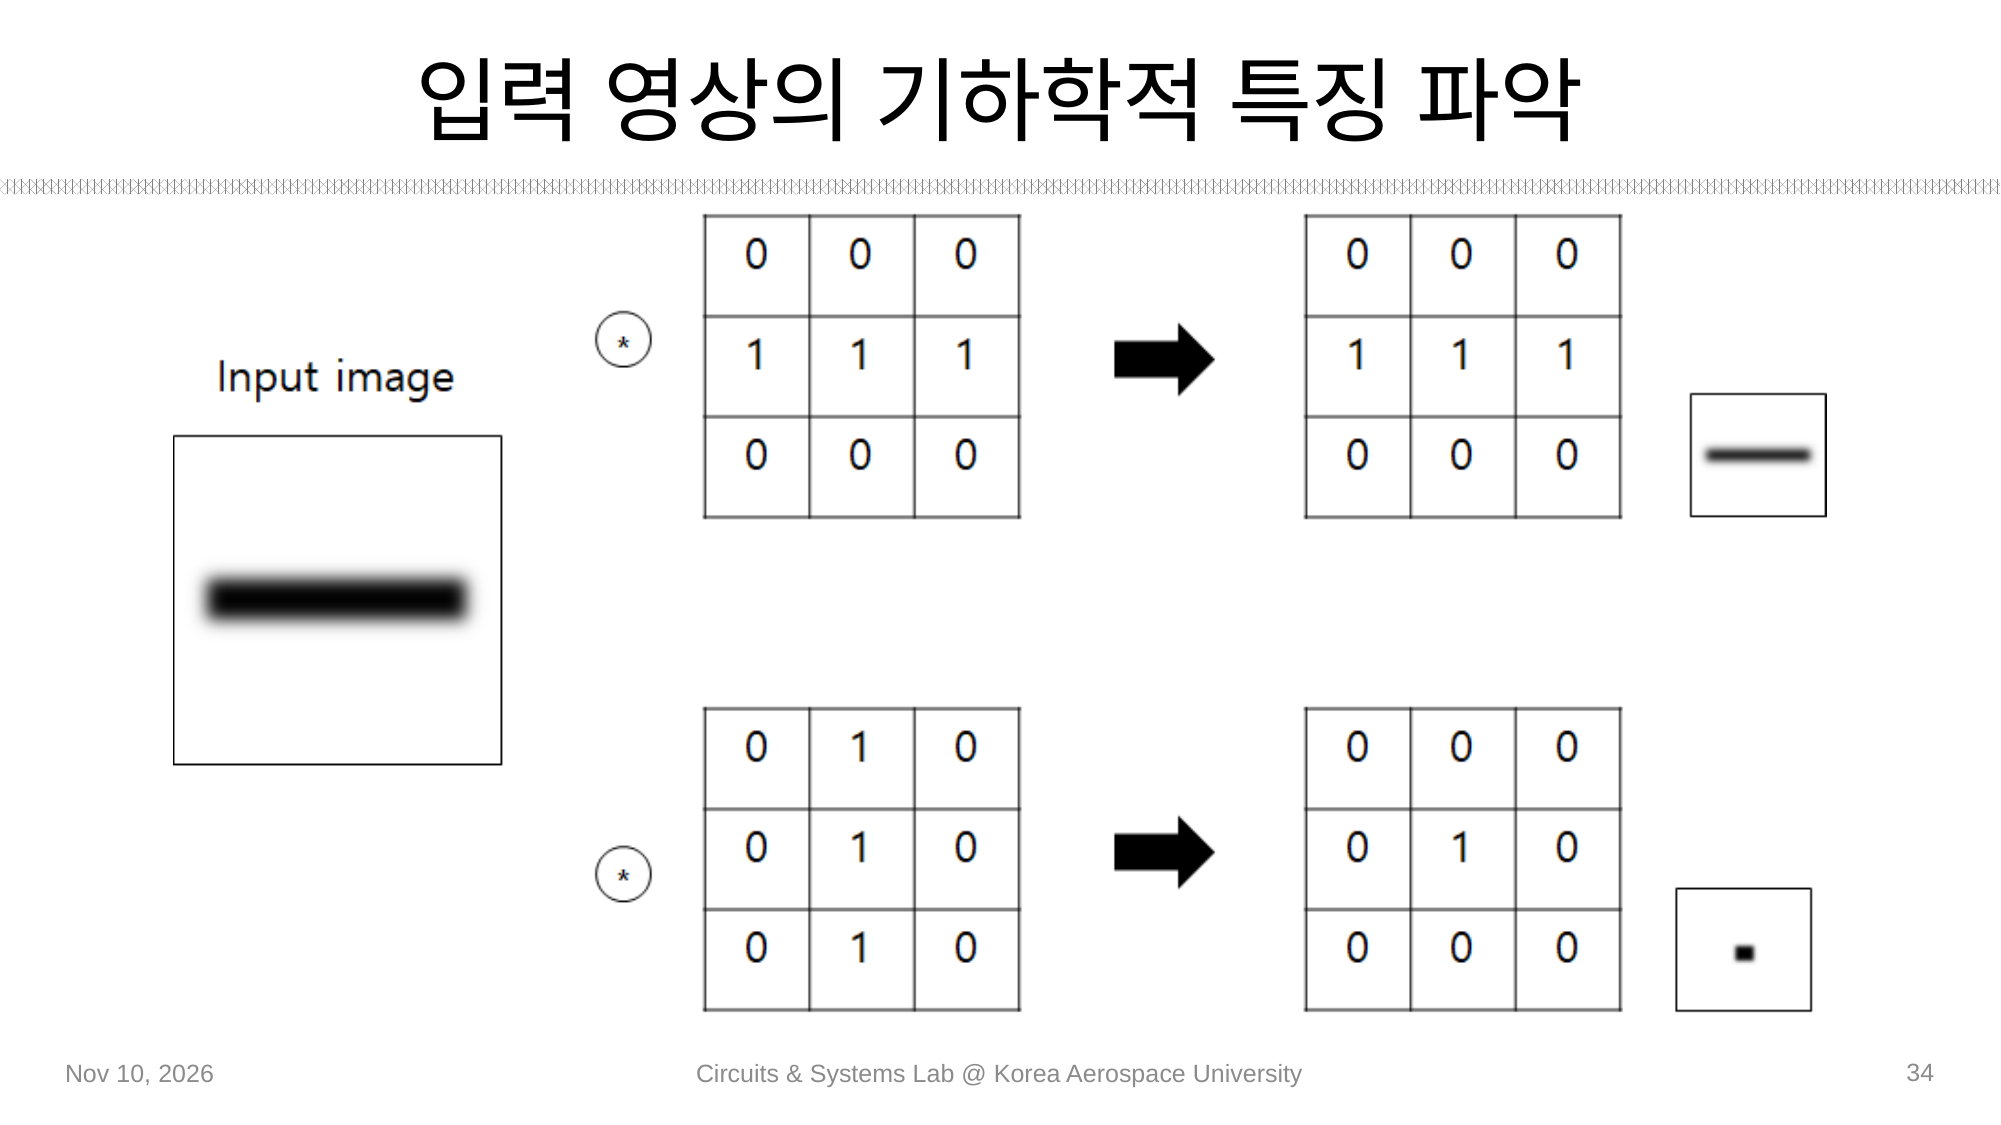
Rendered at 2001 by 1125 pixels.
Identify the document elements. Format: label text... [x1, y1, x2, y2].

slide_number 34 [1493, 1041, 1950, 1102]
slide_number 25-Sep-20 [50, 1042, 500, 1103]
footer Circuits & Systems Lab @ Korea Aerospace University [662, 1042, 1338, 1103]
title 입력 영상의 기하학적 특징 파악 [50, 32, 1950, 163]
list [172, 211, 1827, 1014]
